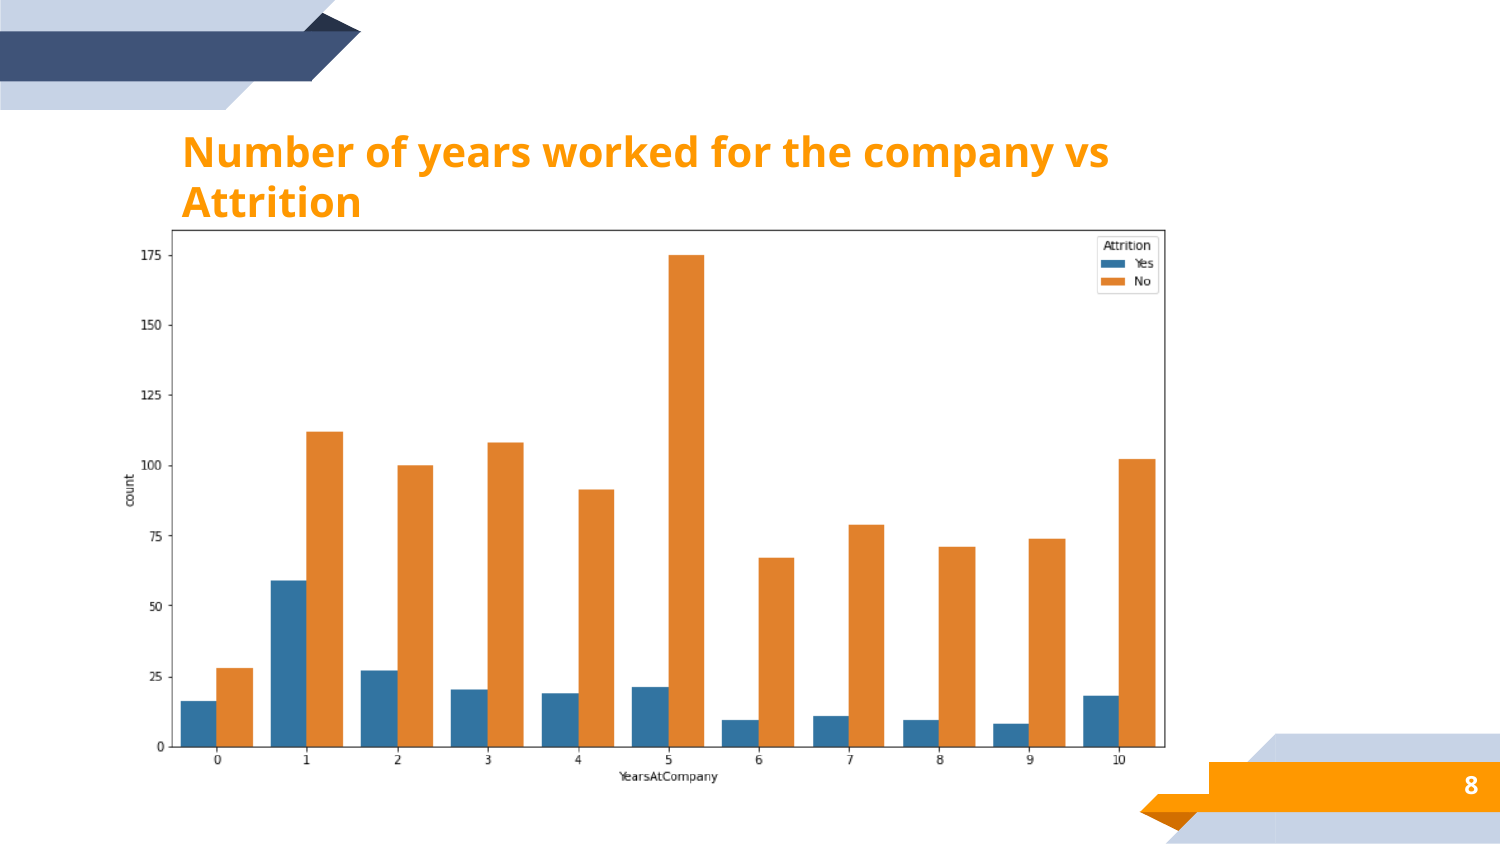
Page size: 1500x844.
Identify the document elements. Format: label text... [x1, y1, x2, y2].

text_box Number of years worked for the company vs Attrition [166, 110, 1209, 222]
picture [97, 222, 1209, 795]
slide_number ‹#› [1249, 760, 1494, 813]
